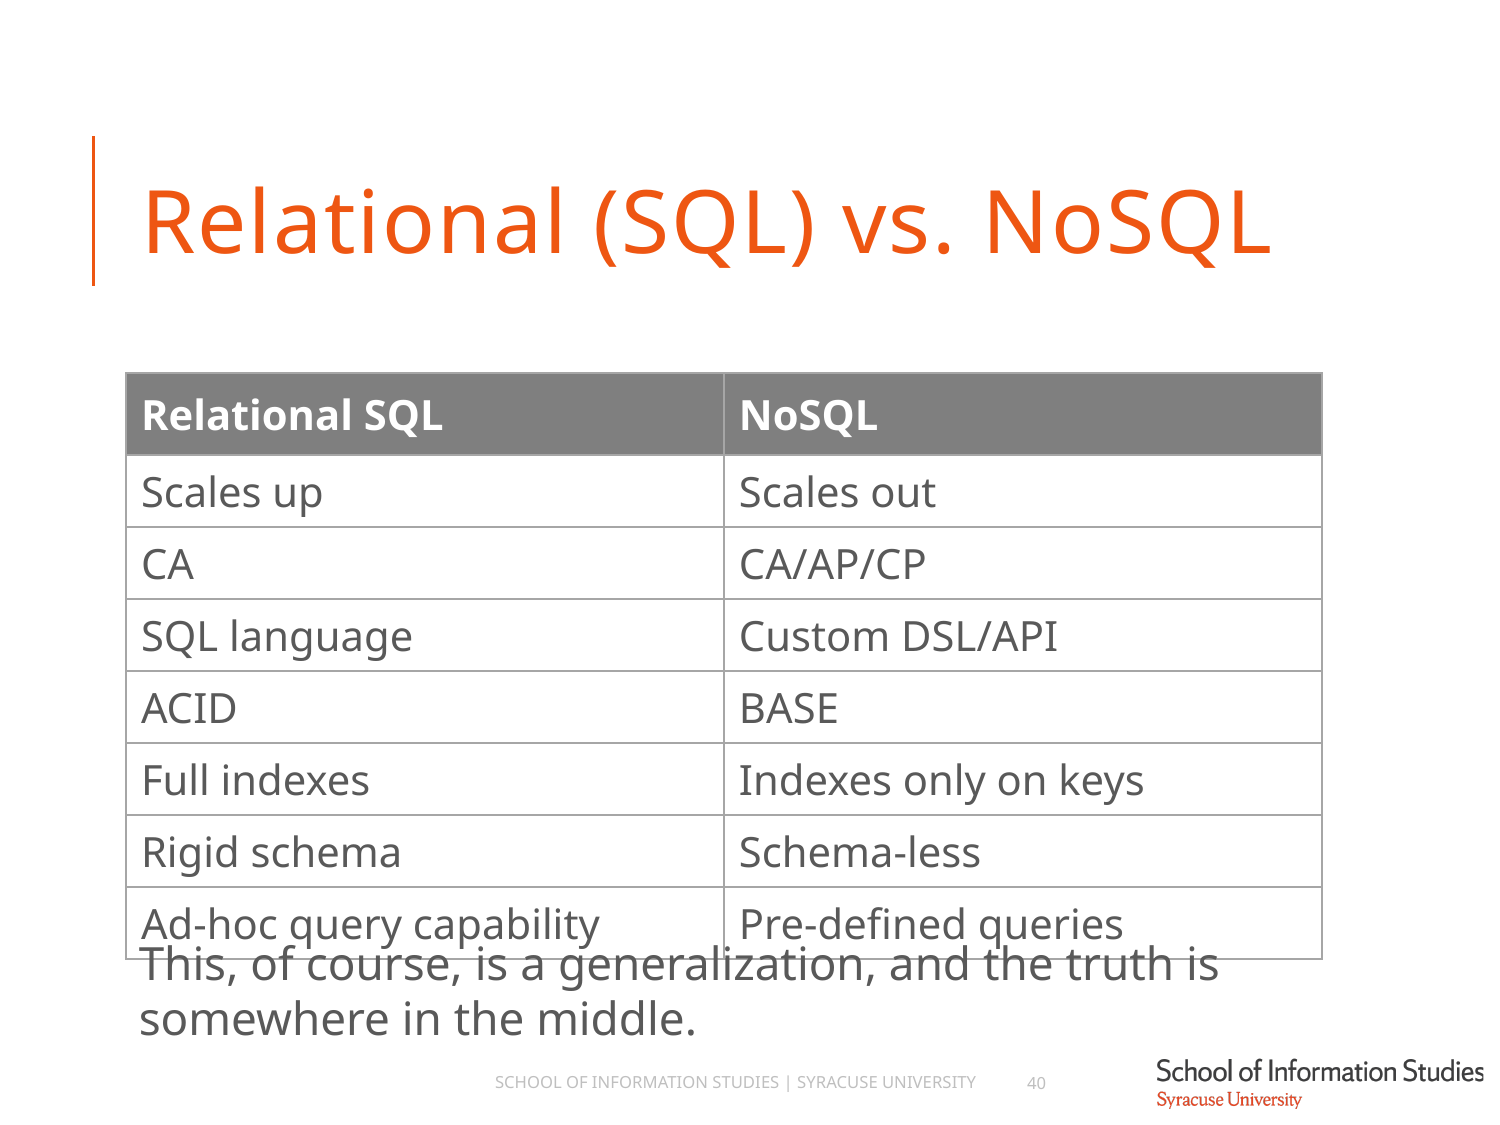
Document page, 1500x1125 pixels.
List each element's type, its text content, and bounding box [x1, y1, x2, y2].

table_cell CA [127, 528, 723, 598]
title Relational (SQL) vs. NoSQL [126, 96, 1322, 342]
table_cell BASE [725, 672, 1321, 742]
table_cell Ad-hoc query capability [127, 888, 723, 926]
table_cell Indexes only on keys [725, 744, 1321, 814]
table_header Relational SQL [127, 374, 723, 454]
table_cell Custom DSL/API [725, 600, 1321, 670]
table_cell Scales up [127, 456, 723, 526]
table_cell Rigid schema [127, 816, 723, 886]
table_cell CA/AP/CP [725, 528, 1321, 598]
footer School of Information Studies | Syracuse University [283, 1061, 993, 1106]
table_cell SQL language [127, 600, 723, 670]
table_cell ACID [127, 672, 723, 742]
table_cell Full indexes [127, 744, 723, 814]
table_cell Schema-less [725, 816, 1321, 886]
slide_number 40 [1012, 1061, 1149, 1107]
table_header NoSQL [725, 374, 1321, 454]
table_cell Scales out [725, 456, 1321, 526]
table_cell Pre-defined queries [725, 888, 1321, 958]
text_box This, of course, is a generalization, and the truth is somewhere in the middle. [123, 926, 1320, 1029]
